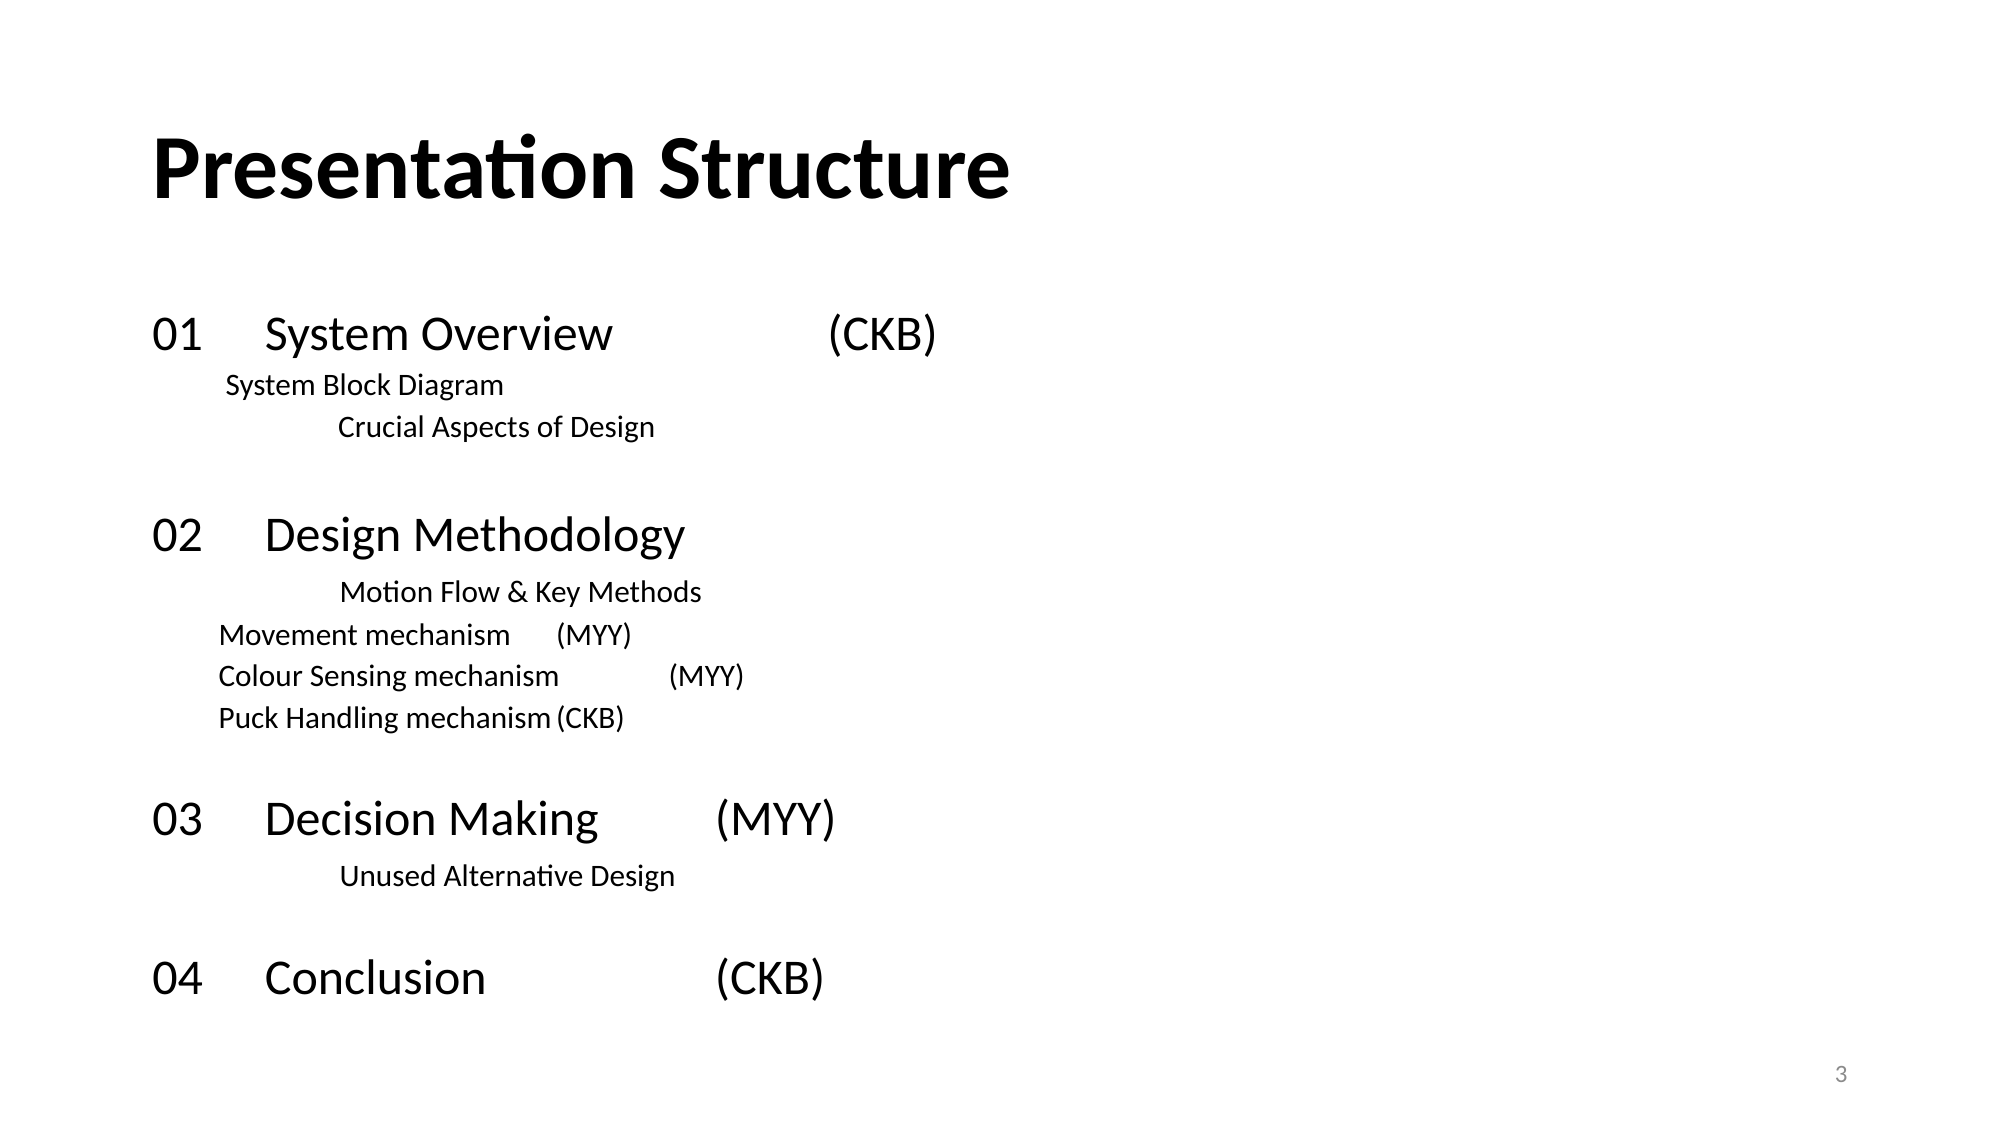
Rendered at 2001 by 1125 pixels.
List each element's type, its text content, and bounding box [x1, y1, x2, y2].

list 01 System Overview (CKB) System Block Diagram Crucial Aspects of Design 02 Design Methodology Motion Flow & Key Methods Movement mechanism (MYY) Colour Sensing mechanism (MYY) Puck Handling mechanism (CKB) 03 Decision Making (MYY) Unused Alternative Design 04 Conclusion (CKB) [137, 299, 1863, 1014]
title Presentation Structure [137, 59, 1863, 278]
slide_number 3 [1412, 1042, 1863, 1103]
